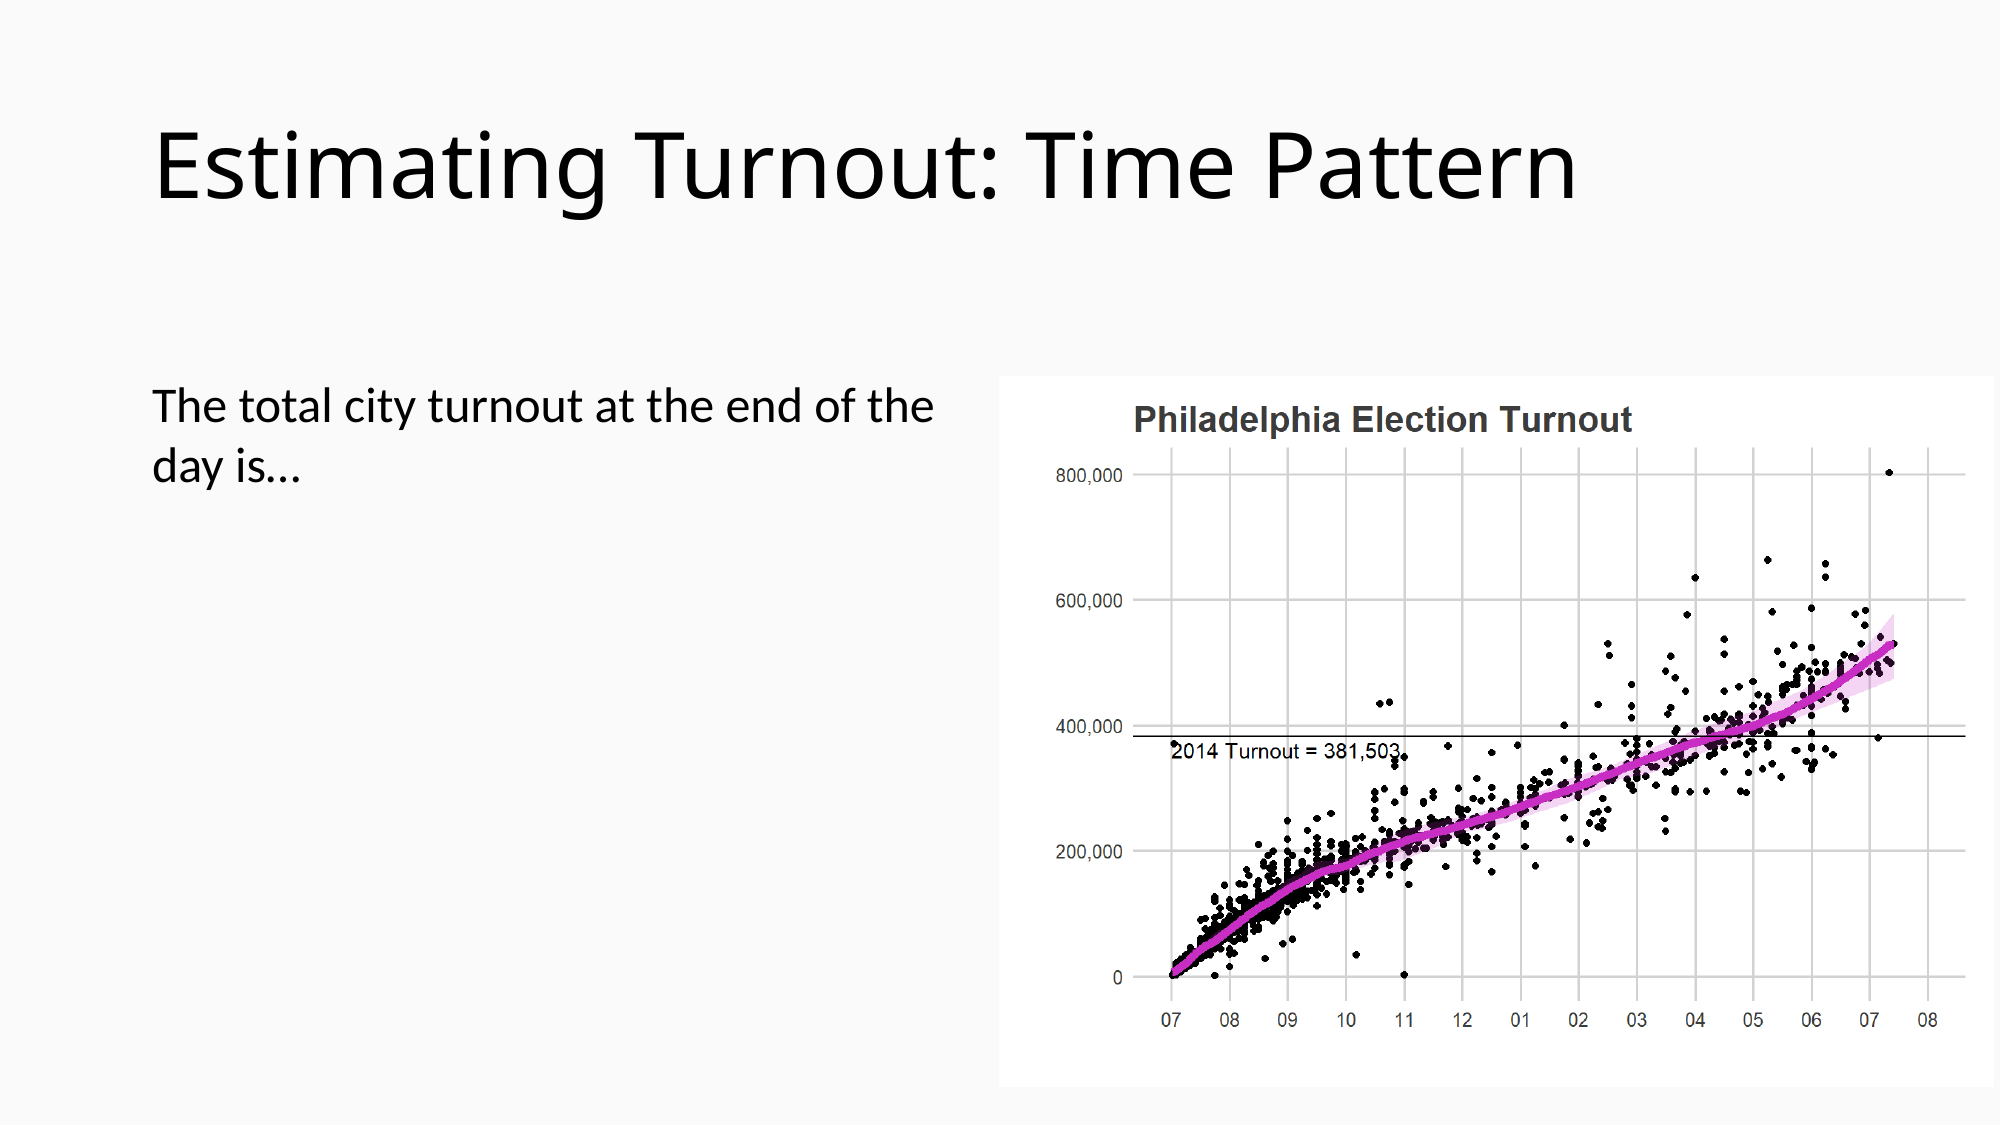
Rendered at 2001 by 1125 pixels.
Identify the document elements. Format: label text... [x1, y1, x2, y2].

picture [999, 376, 1994, 1087]
title Estimating Turnout: Time Pattern [137, 59, 1863, 278]
